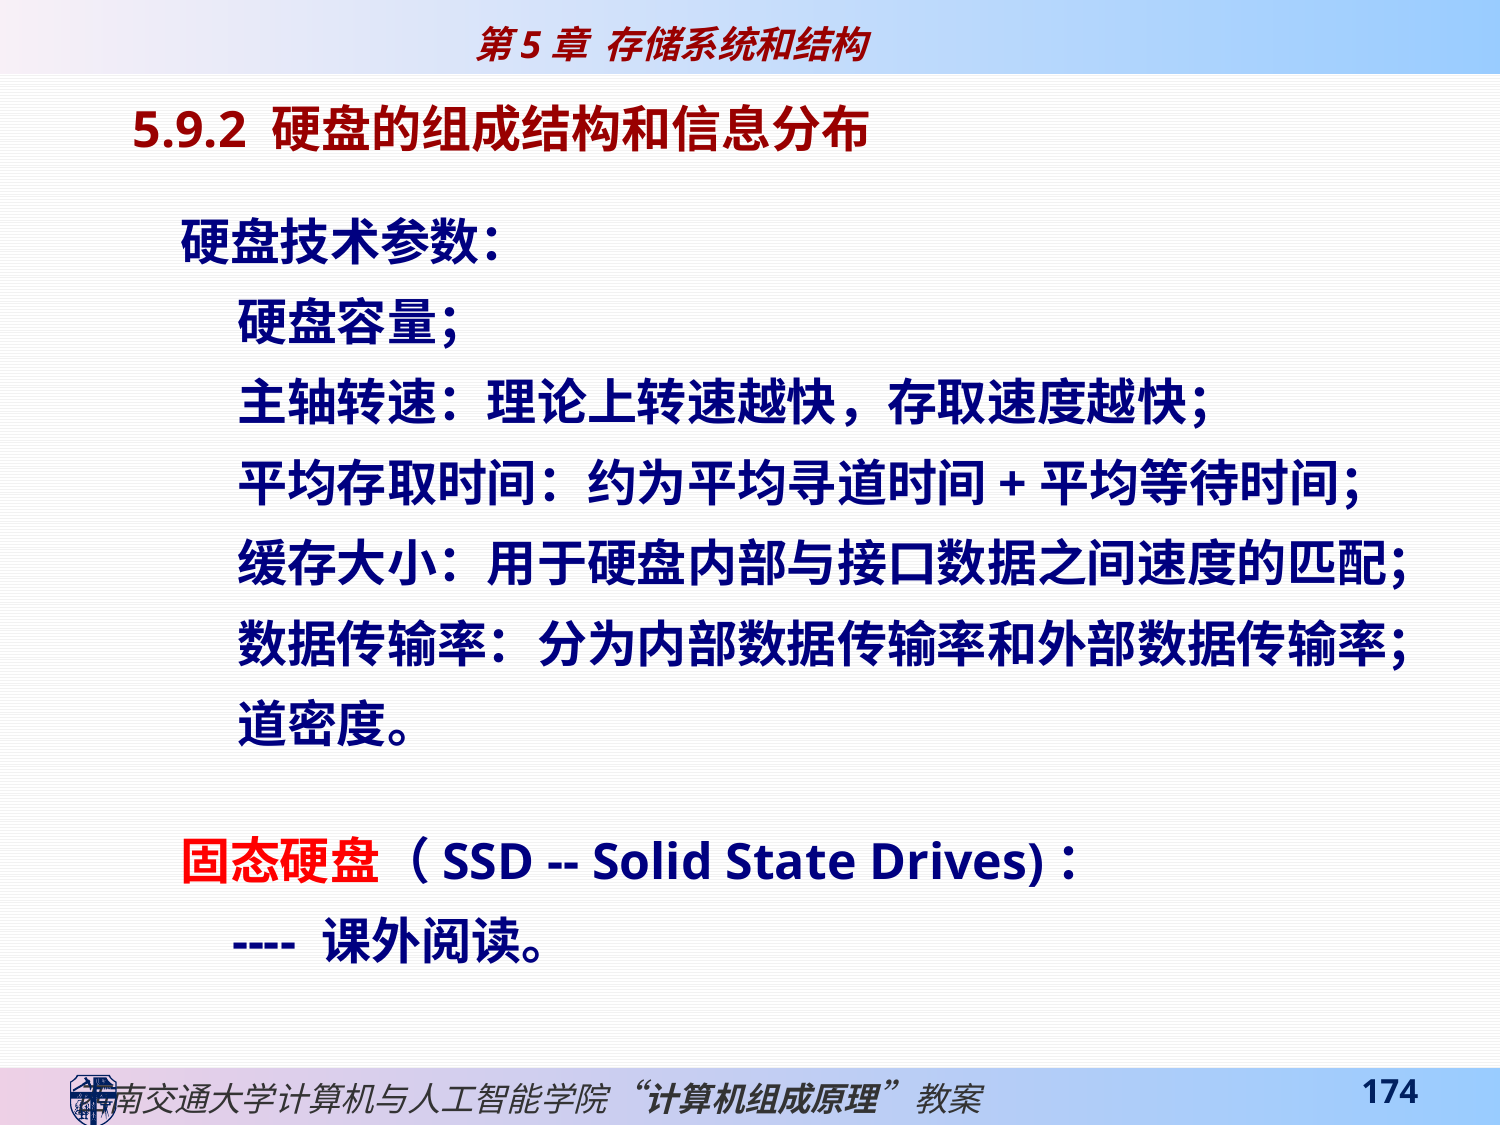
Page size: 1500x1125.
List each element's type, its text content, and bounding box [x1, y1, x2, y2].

table_header 地址范围（空间） [1226, 0, 1230, 73]
text_box 5.9.2 硬盘的组成结构和信息分布 [117, 90, 1500, 165]
text_box 固态硬盘（SSD -- Solid State Drives)： ---- 课外阅读。 [165, 804, 1500, 978]
text_box 硬盘技术参数： 硬盘容量； 主轴转速：理论上转速越快，存取速度越快； 平均存取时间：约为平均寻道时间+平均等待时间； 缓存大小：用于硬盘内部与接口数据之间速度的匹配； 数据传输率：分为内部数据传输率和外部数据传输率； 道密度。 [165, 184, 1500, 760]
